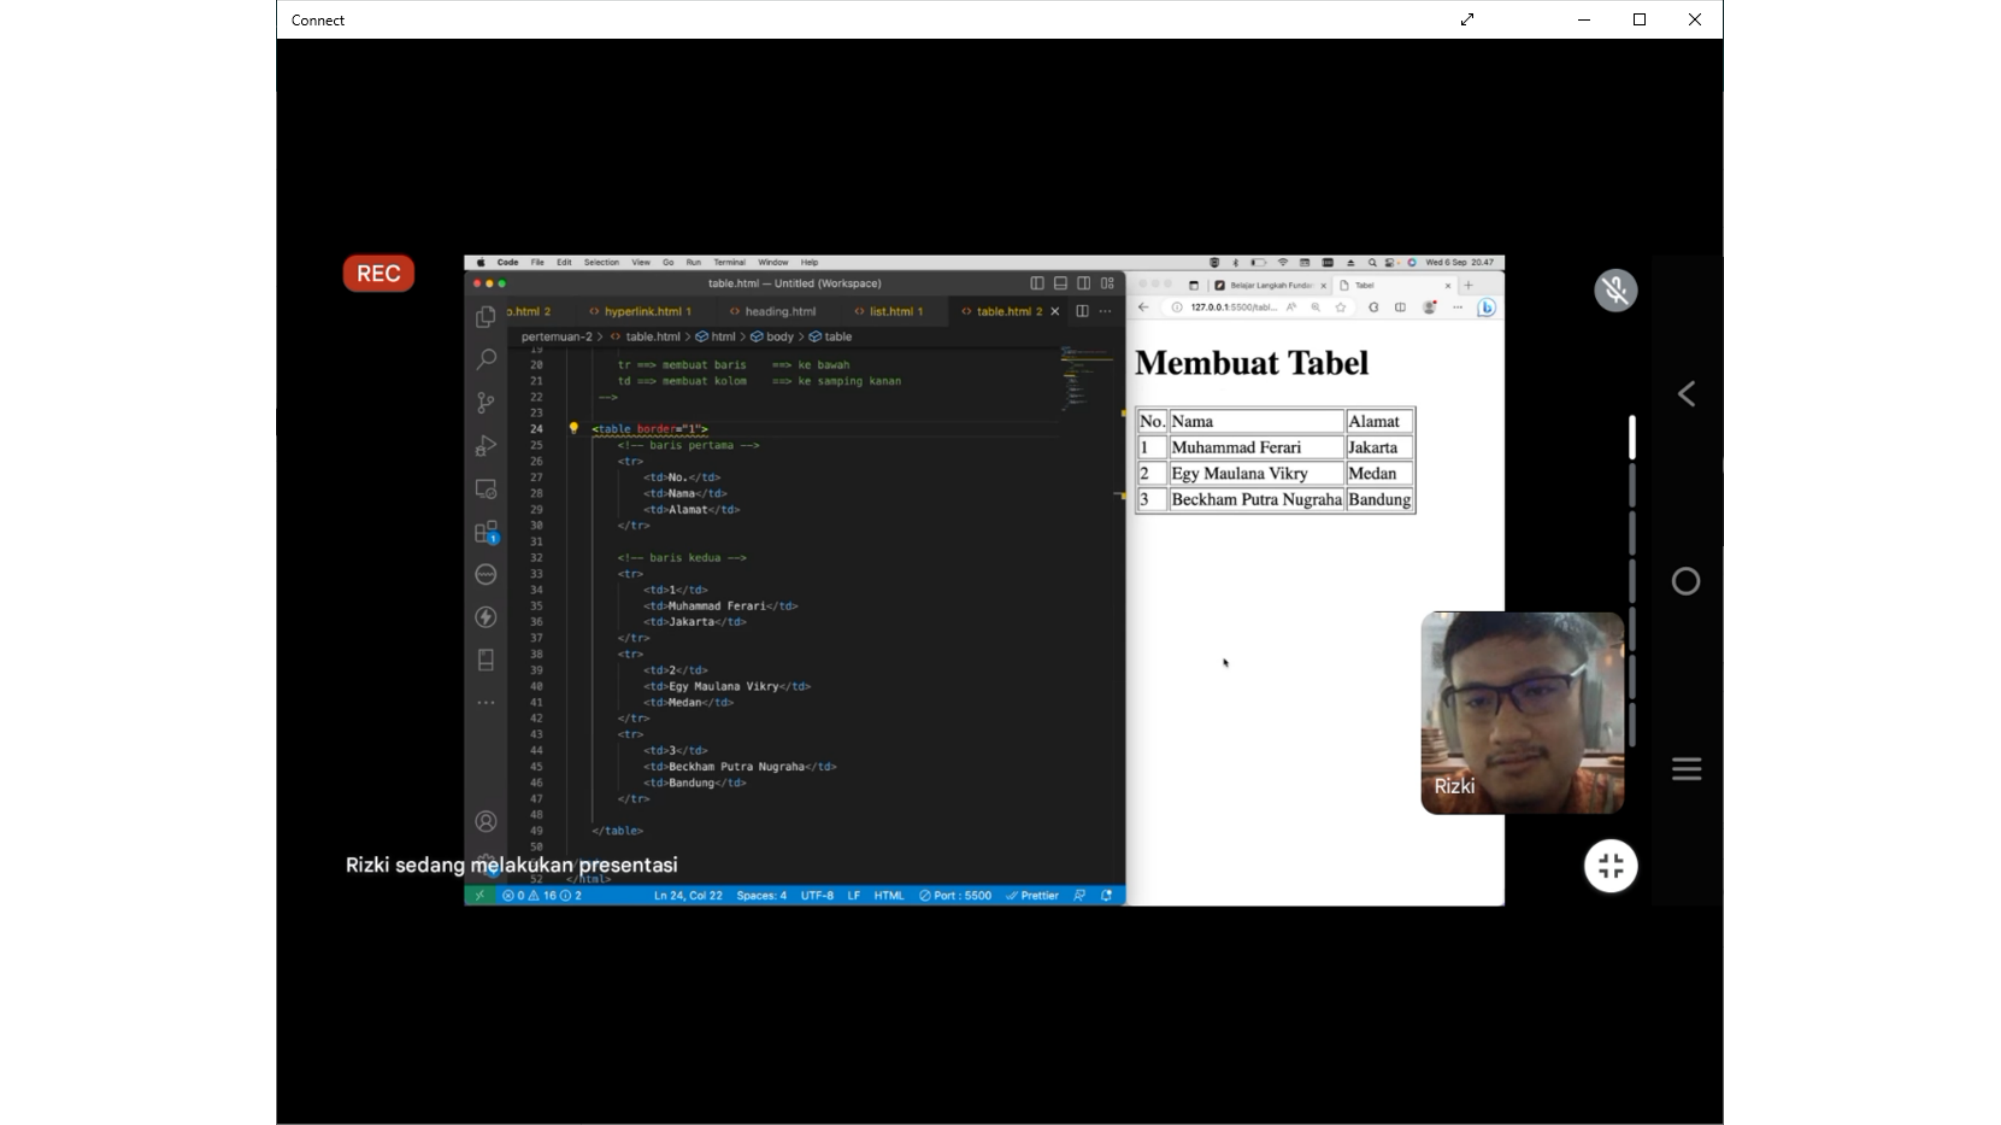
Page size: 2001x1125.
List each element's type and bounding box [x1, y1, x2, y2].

picture [275, 0, 1724, 1125]
